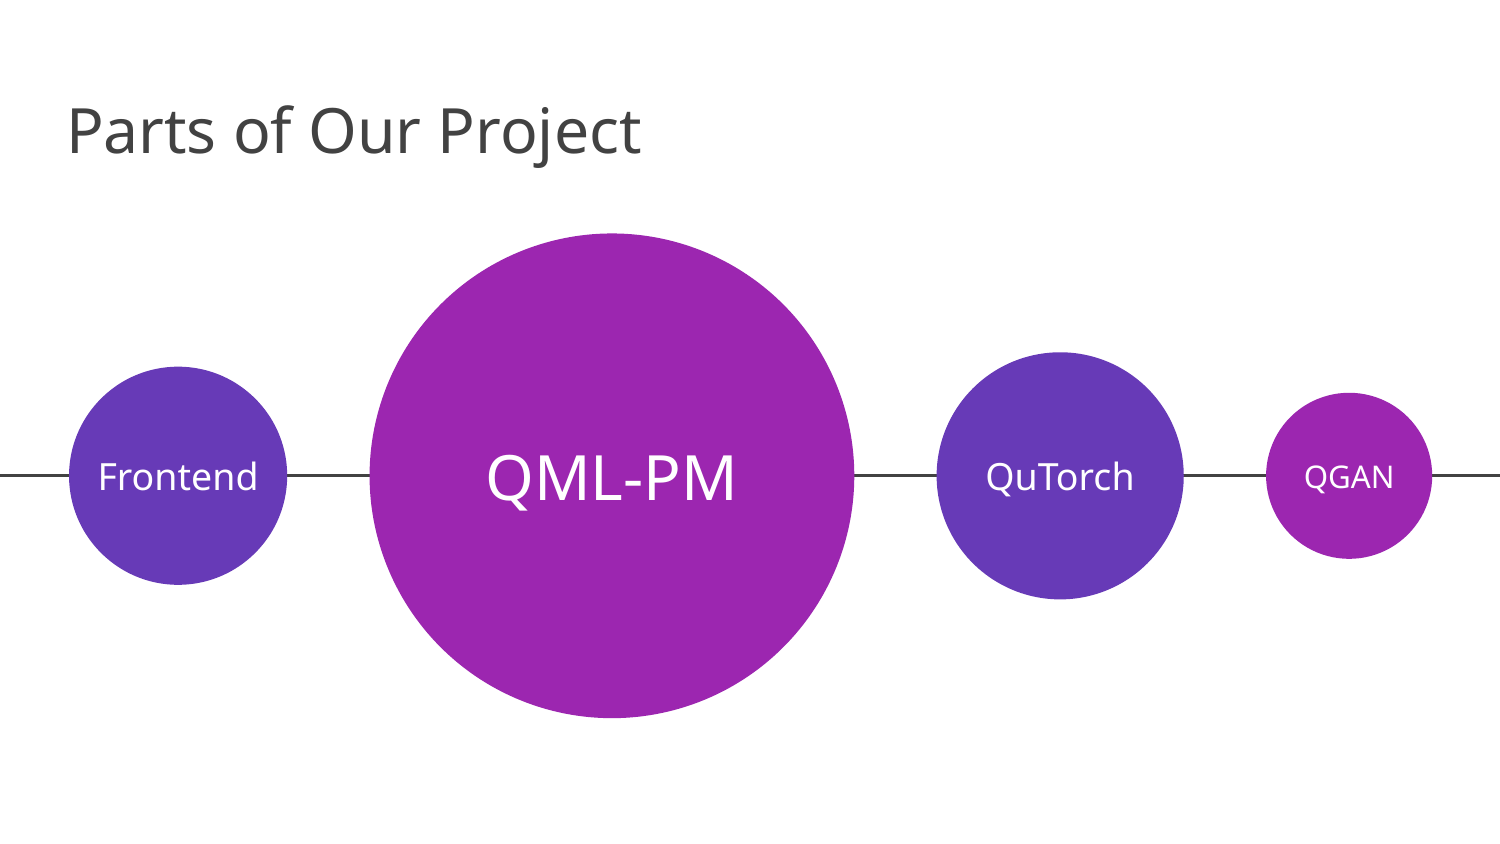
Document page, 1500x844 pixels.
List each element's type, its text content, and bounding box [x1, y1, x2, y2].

text_box [374, 233, 849, 425]
text_box [81, 526, 275, 585]
text_box [1282, 526, 1416, 559]
text_box QuTorch [936, 483, 1184, 526]
text_box [947, 526, 1174, 600]
text_box QML-PM [369, 483, 855, 526]
title Parts of Our Project [51, 61, 1449, 182]
text_box QuTorch [936, 425, 1184, 474]
text_box [1283, 392, 1415, 425]
text_box Frontend [69, 483, 288, 526]
text_box QGAN [1266, 425, 1433, 474]
text_box QGAN [1266, 483, 1433, 526]
text_box QML-PM [369, 425, 855, 474]
text_box [374, 526, 850, 719]
text_box Frontend [69, 425, 288, 474]
text_box [947, 352, 1173, 425]
text_box [81, 366, 275, 425]
